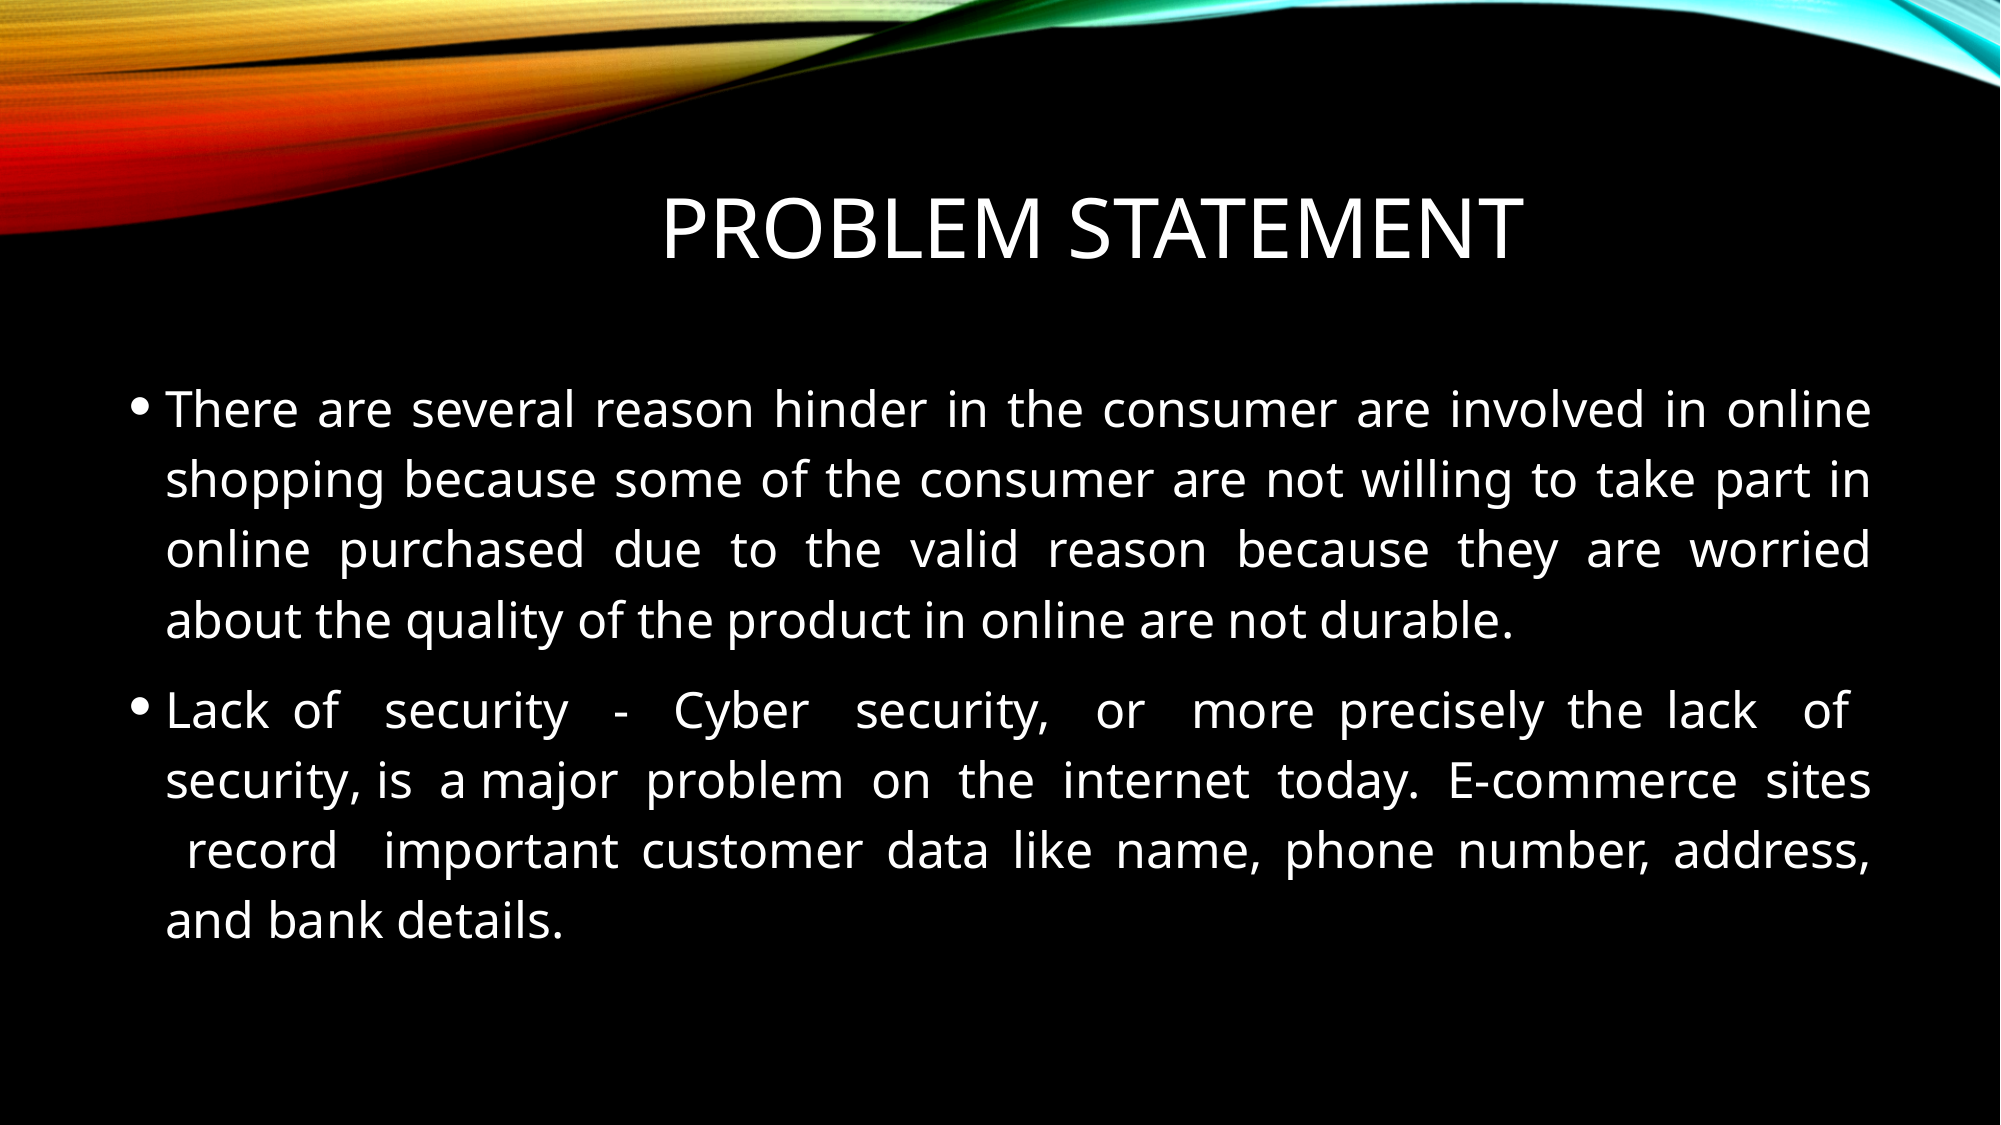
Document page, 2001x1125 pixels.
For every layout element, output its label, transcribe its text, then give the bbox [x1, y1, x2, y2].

title Problem statement [297, 125, 1888, 338]
list There are several reason hinder in the consumer are involved in online shopping because some of the consumer are not willing to take part in online purchased due to the valid reason because they are worried about the quality of the product in online are not durable. Lack of security - Cyber security, or more precisely the lack of security, is a major problem on the internet today. E-commerce sites record important customer data like name, phone number, address, and bank details. [112, 360, 1888, 1021]
picture [0, 0, 2000, 237]
